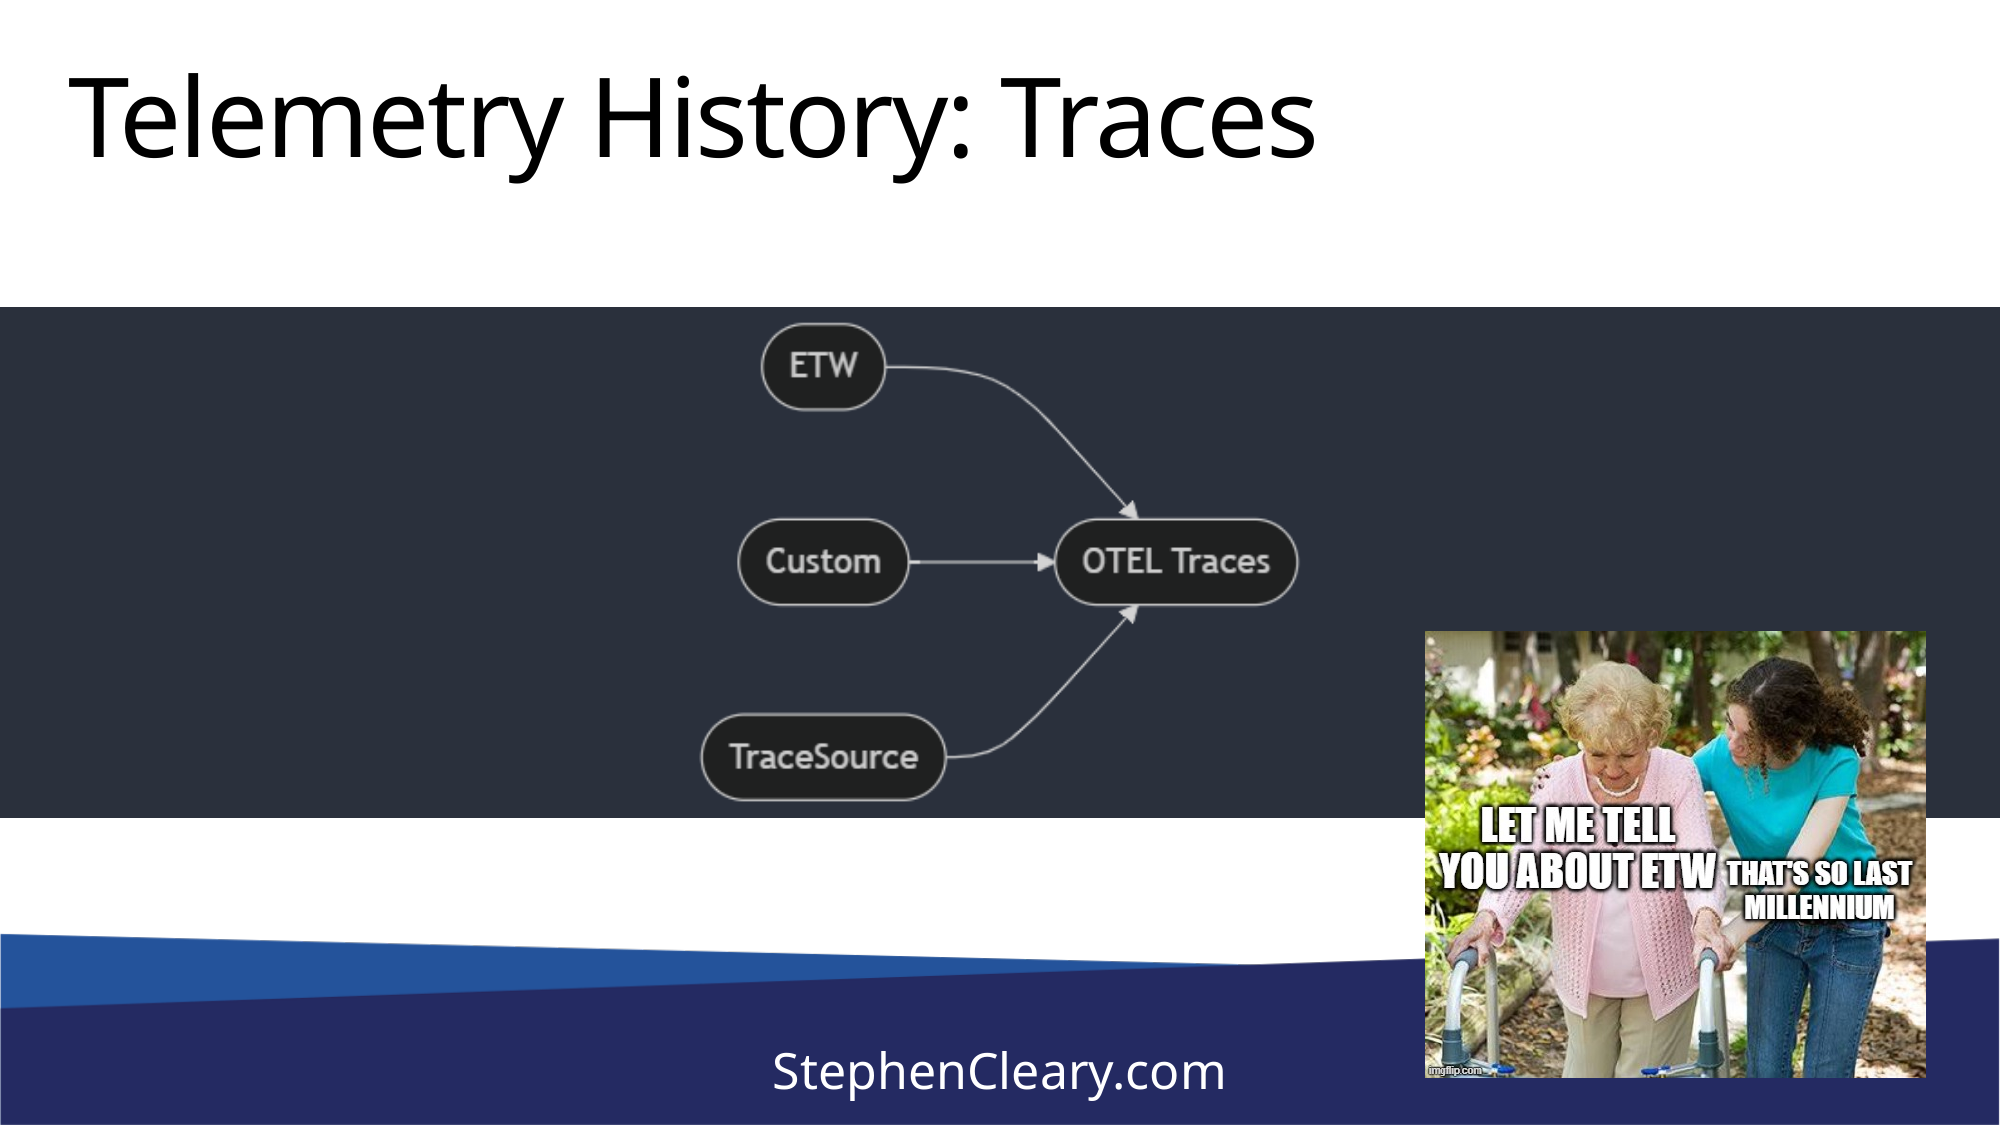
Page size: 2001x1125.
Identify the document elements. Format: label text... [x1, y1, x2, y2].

title Telemetry History: Traces [44, 47, 1957, 196]
picture [0, 0, 2000, 1125]
